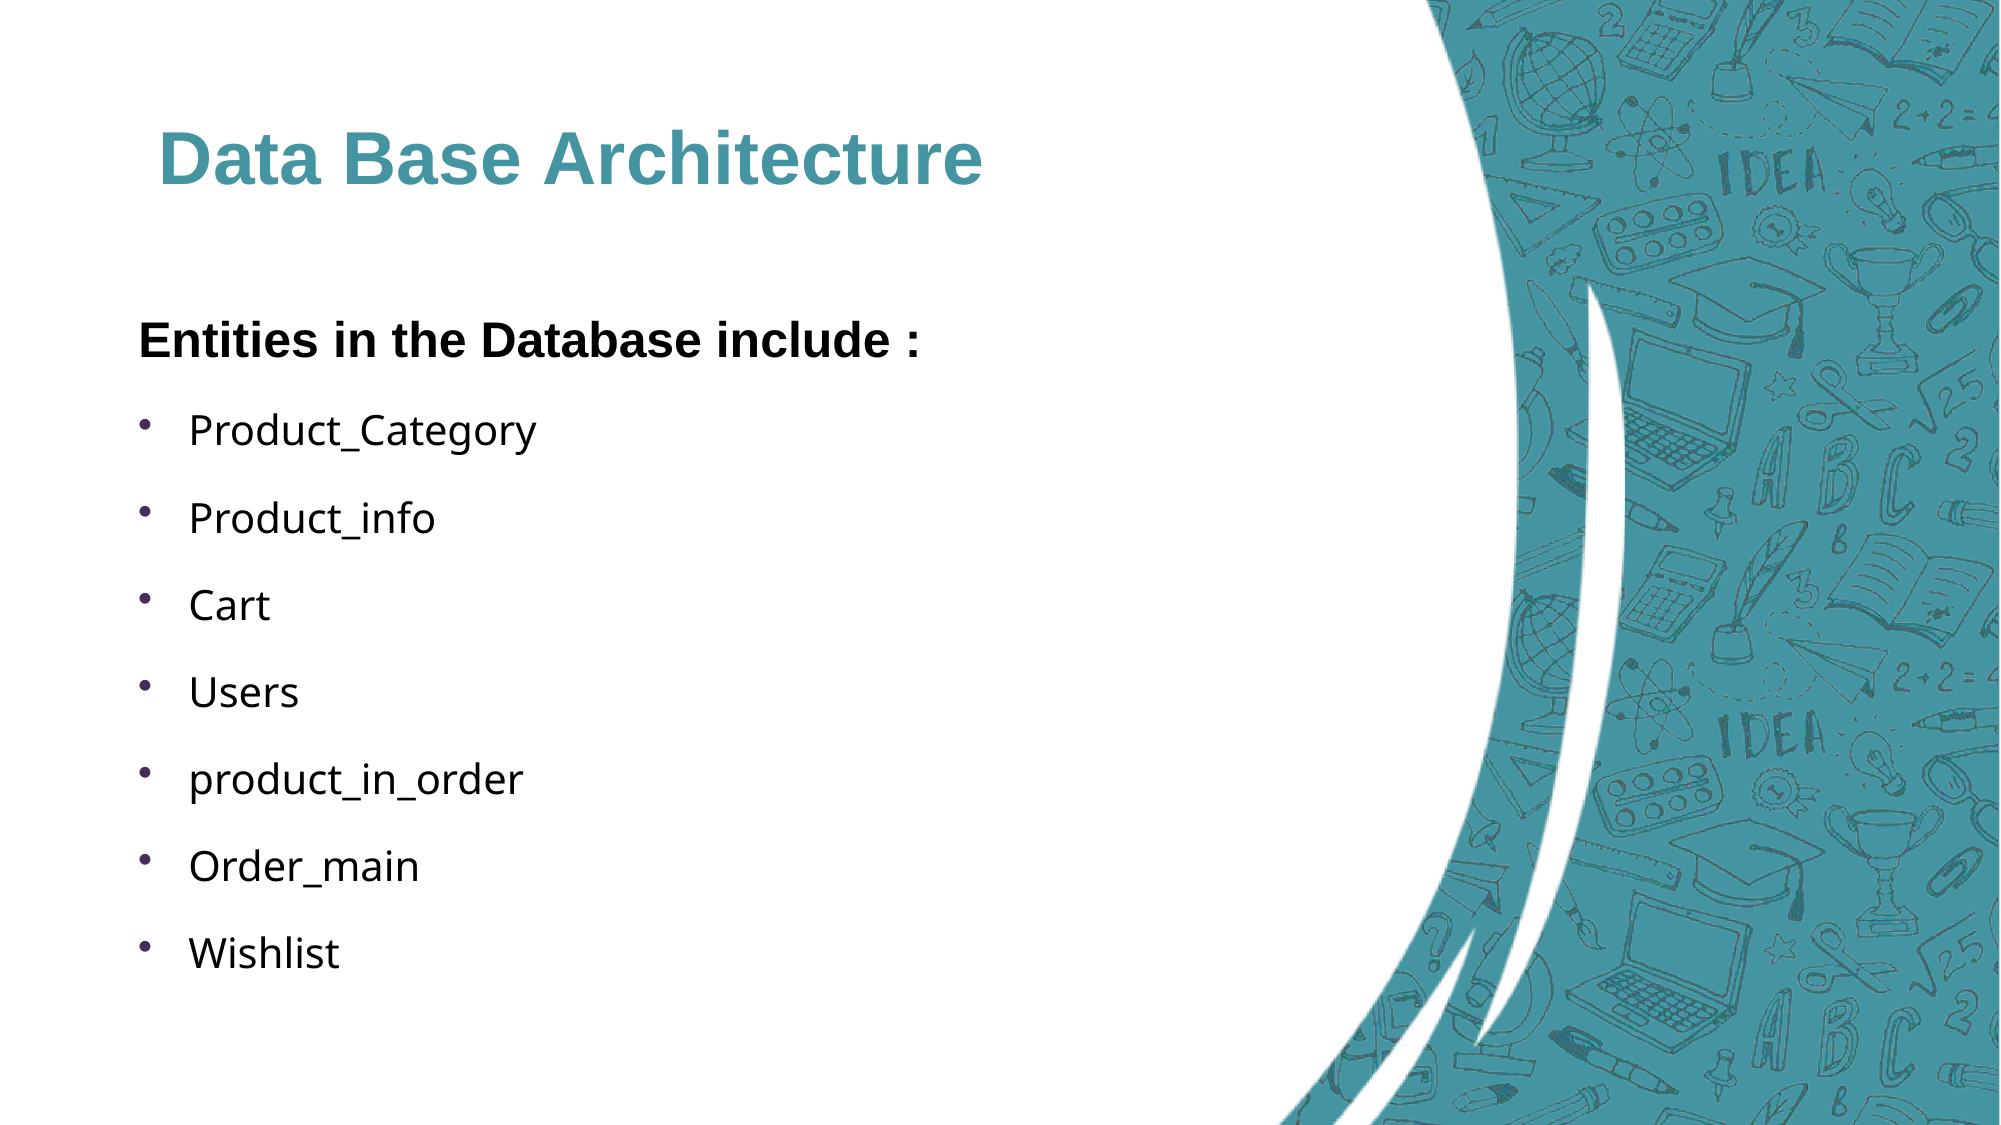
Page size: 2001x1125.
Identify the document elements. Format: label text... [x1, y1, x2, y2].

text_box Entities in the Database include : Product_Category Product_info Cart Users product_in_order Order_main Wishlist [119, 305, 941, 977]
picture [0, 0, 1998, 1125]
title Data Base Architecture [156, 107, 988, 298]
